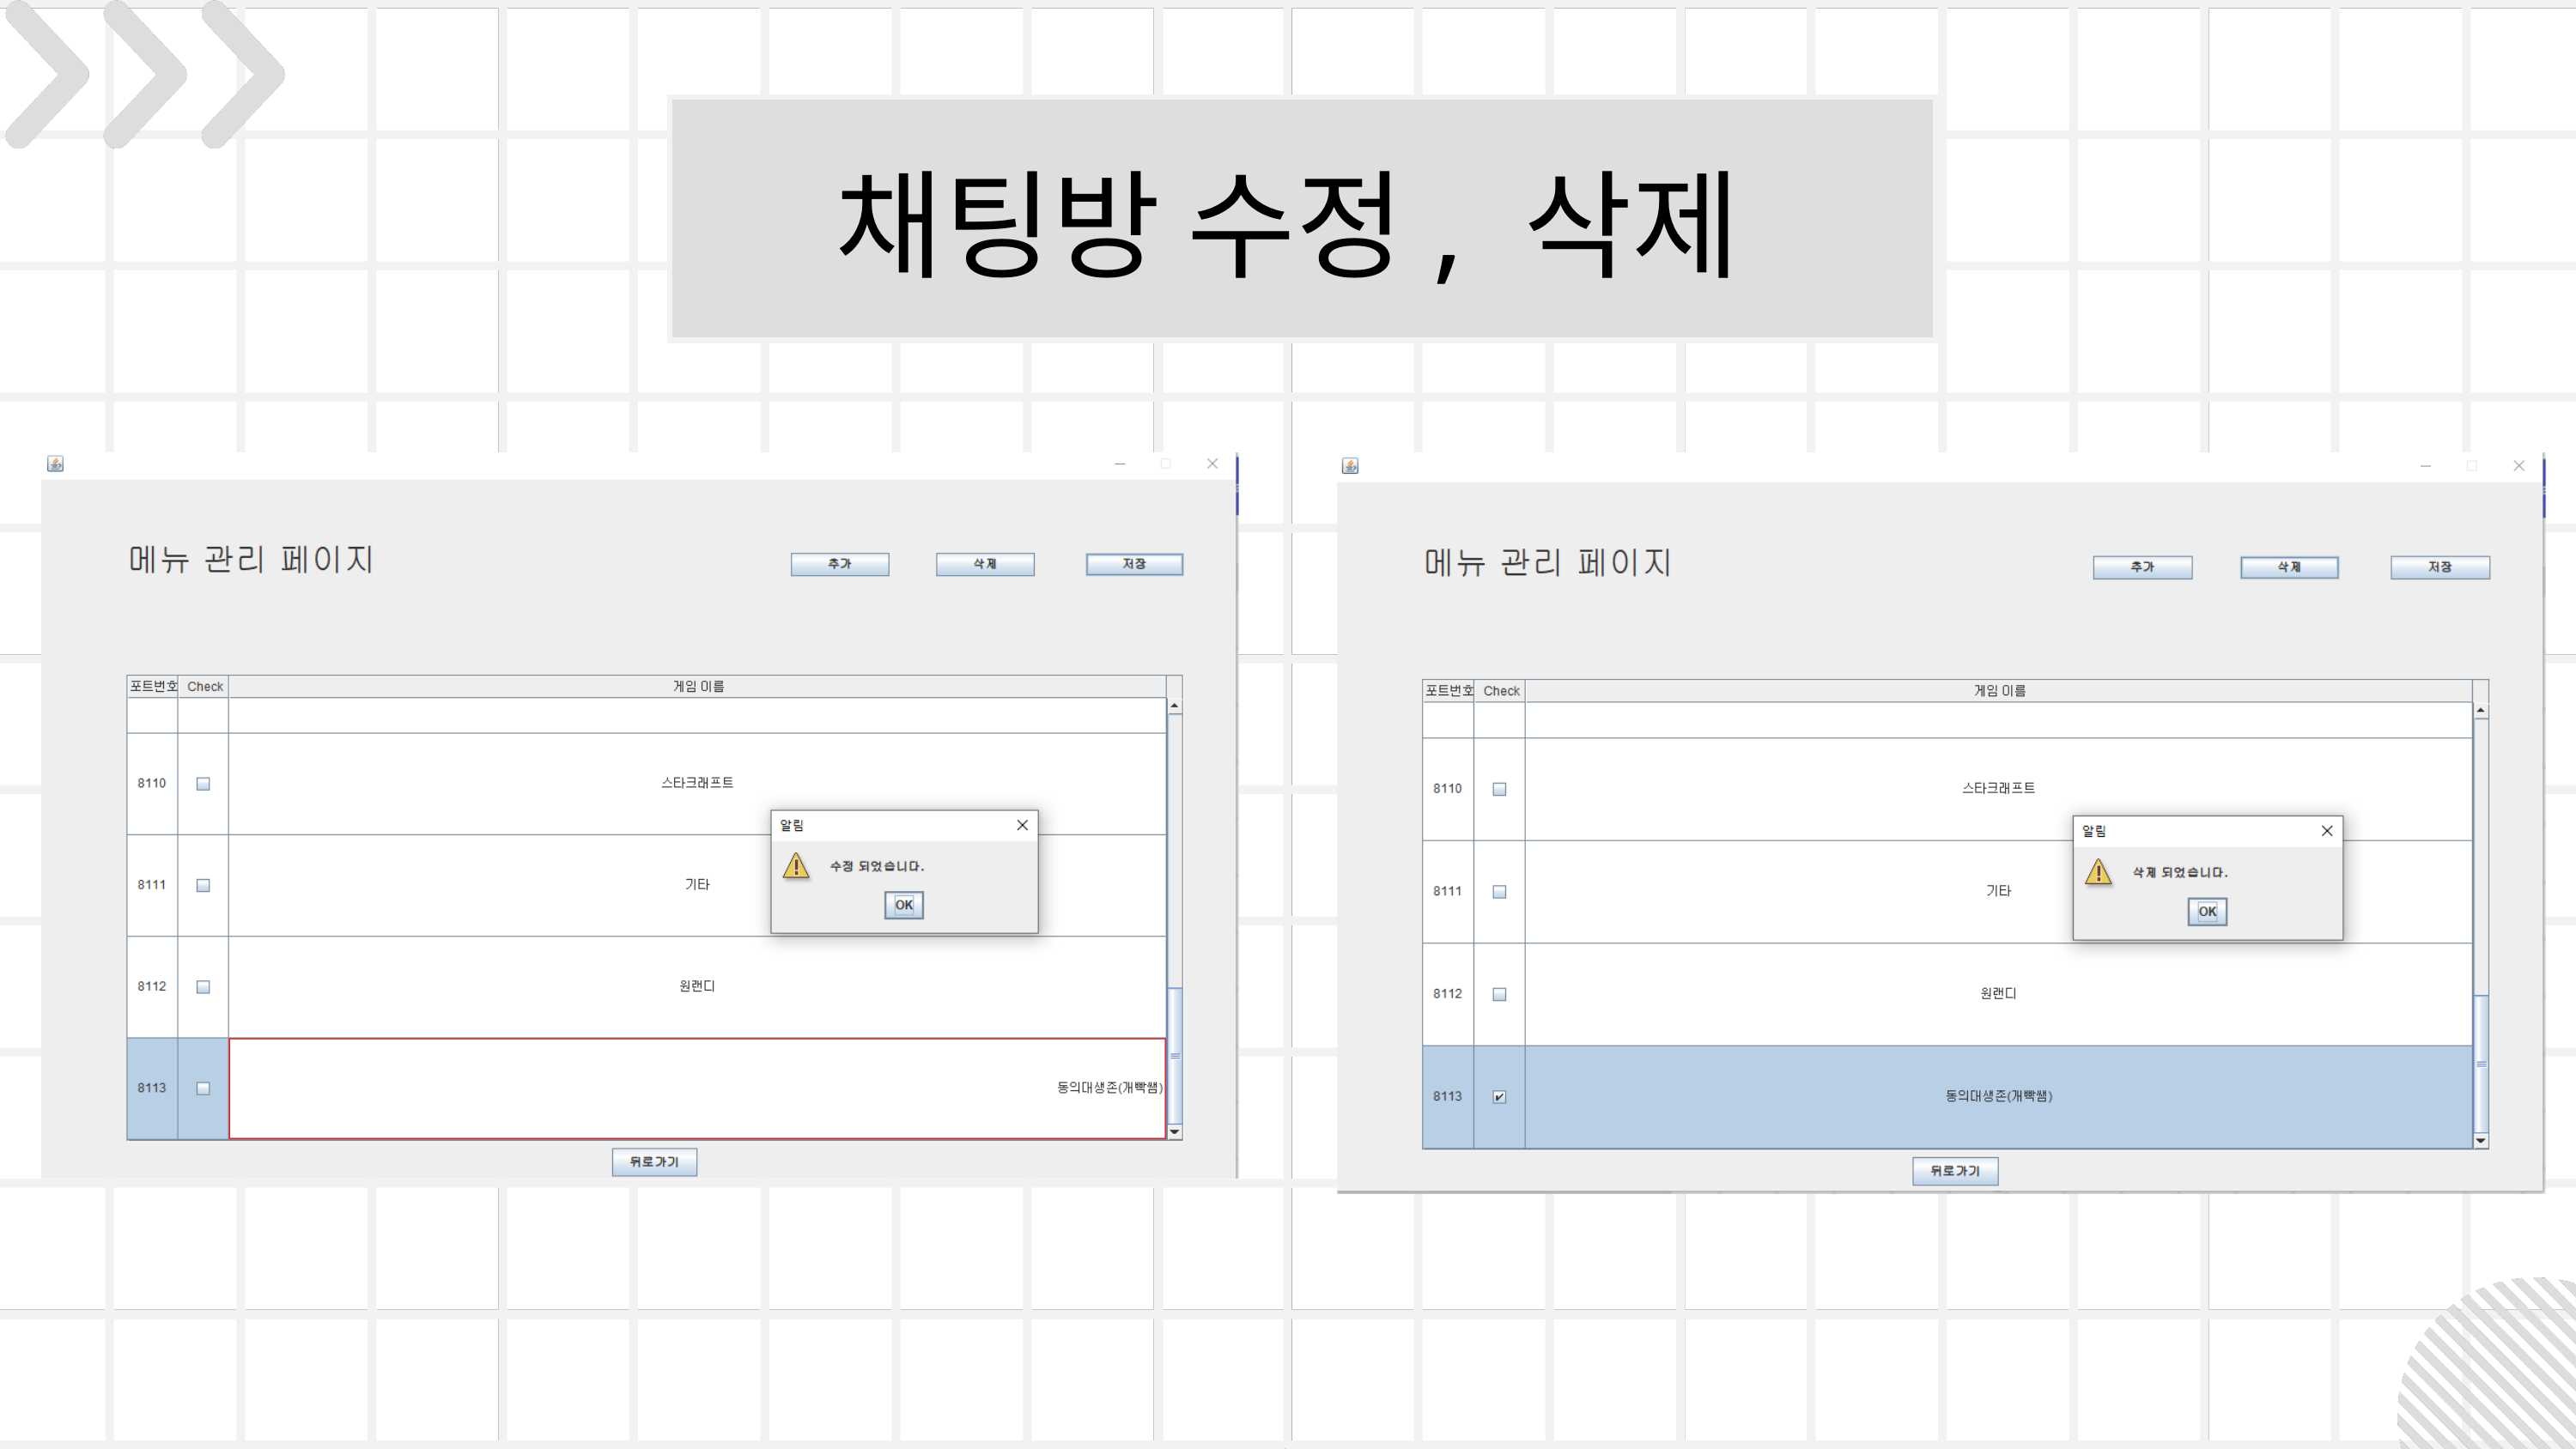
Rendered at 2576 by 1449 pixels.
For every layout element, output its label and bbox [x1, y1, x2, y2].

text_box [0, 0, 2576, 1449]
text_box [670, 96, 1936, 341]
